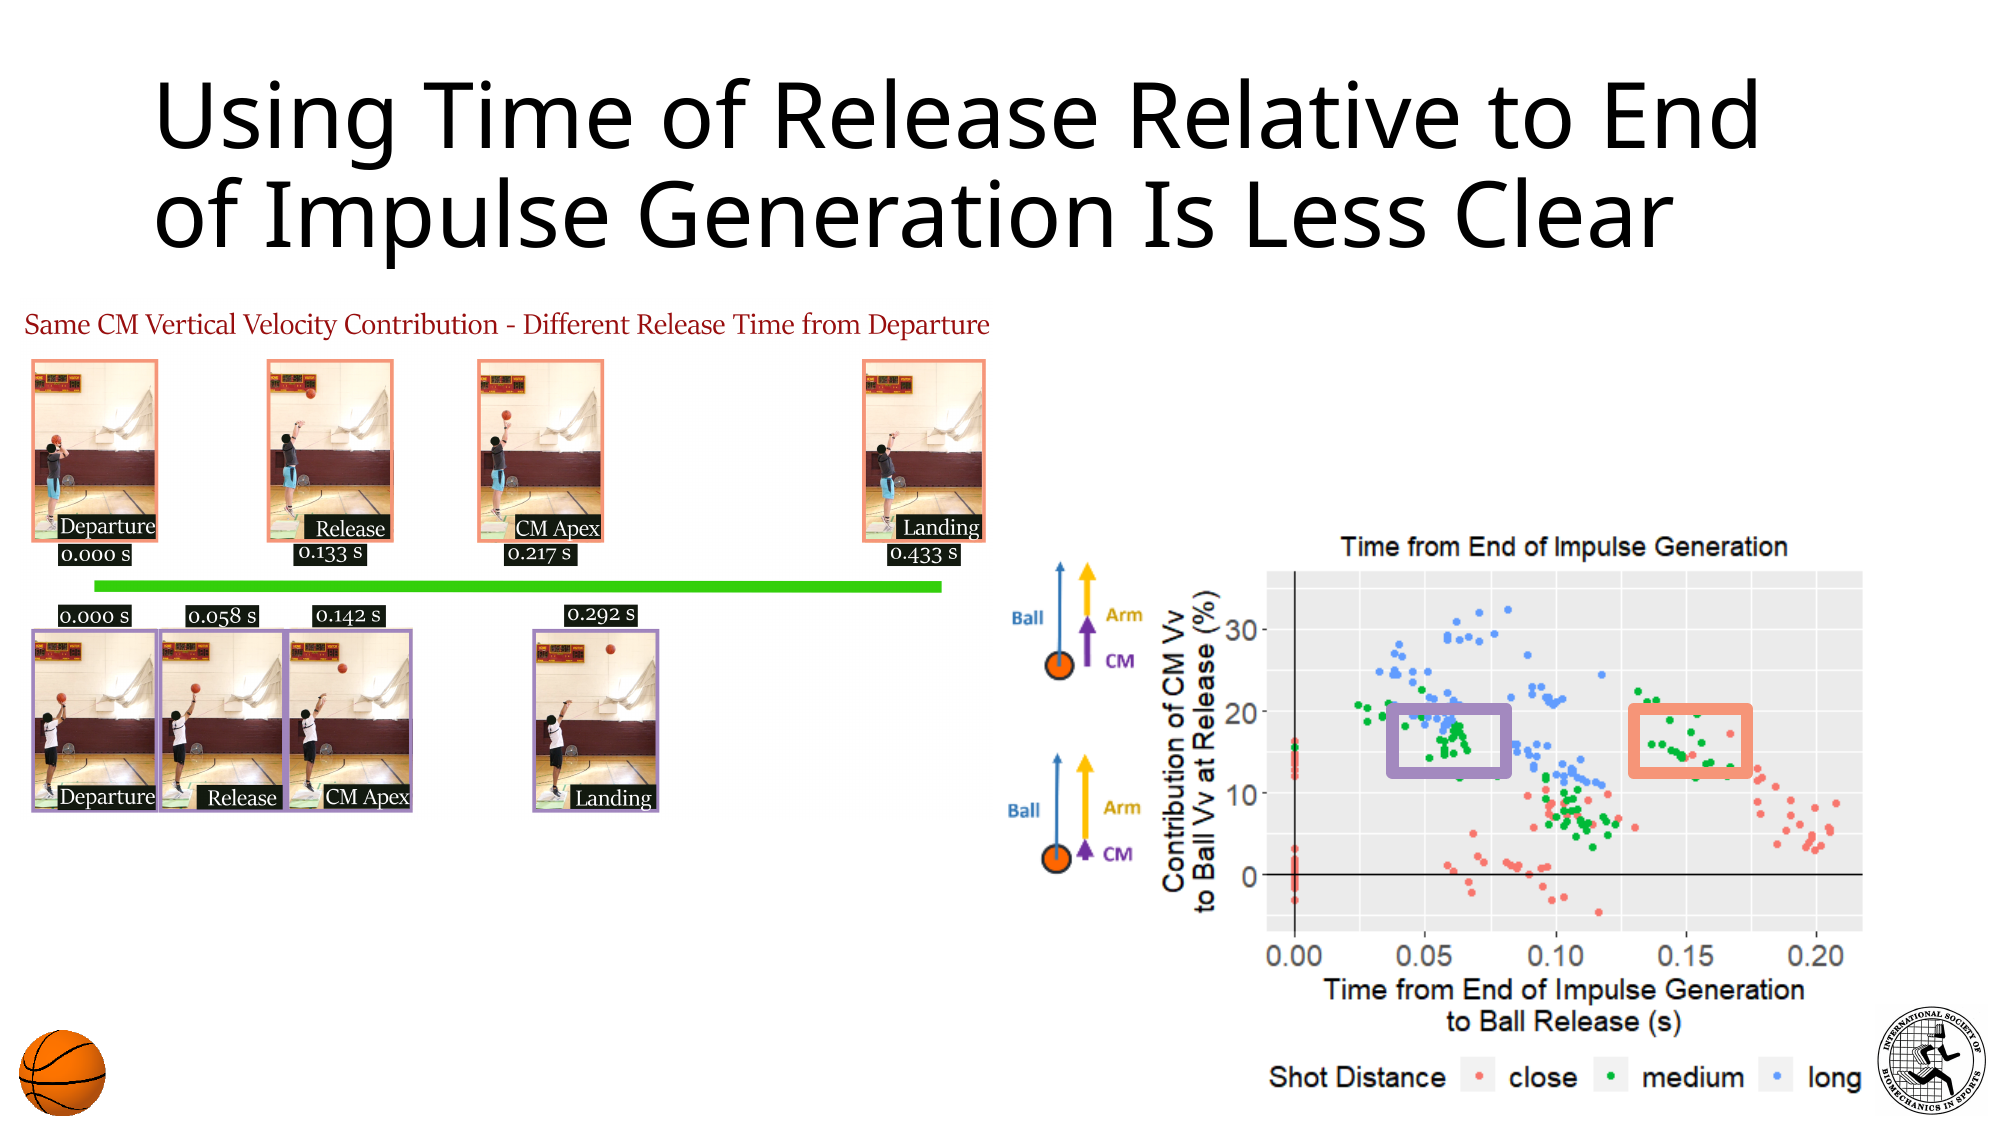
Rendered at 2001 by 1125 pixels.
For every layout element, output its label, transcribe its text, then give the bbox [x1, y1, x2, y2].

picture [19, 1030, 106, 1116]
picture [1004, 523, 1988, 1116]
picture [20, 298, 993, 820]
title Using Time of Release Relative to End of Impulse Generation Is Less Clear [137, 59, 1863, 278]
